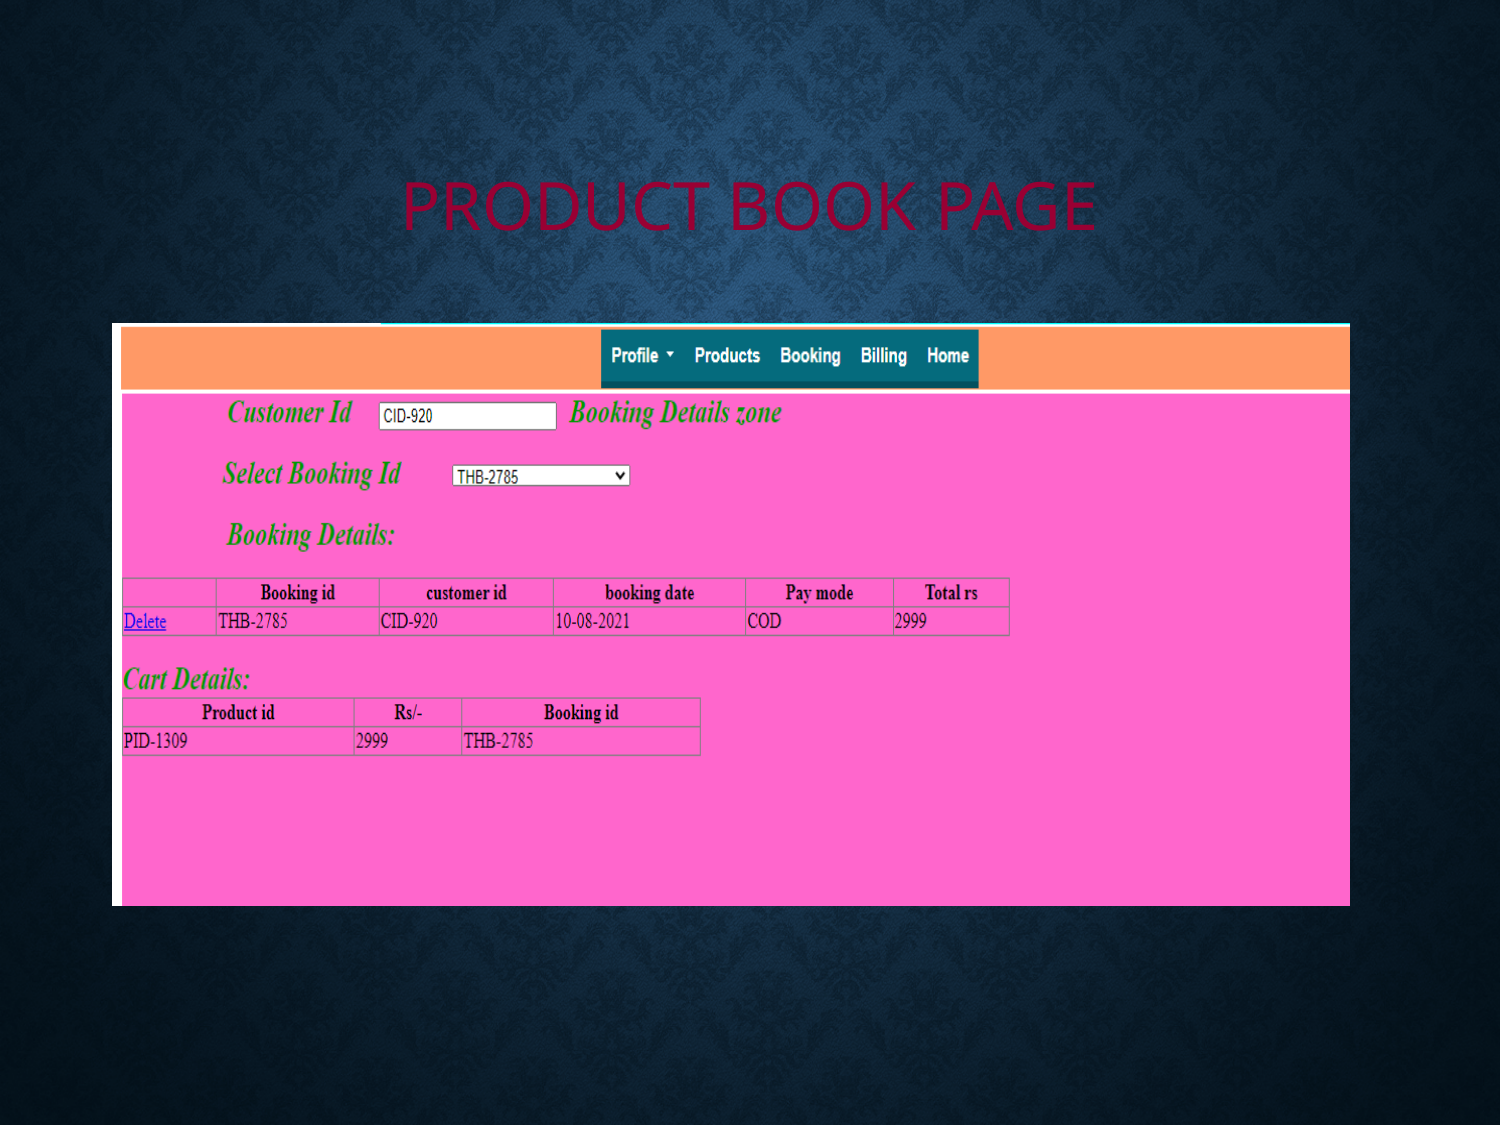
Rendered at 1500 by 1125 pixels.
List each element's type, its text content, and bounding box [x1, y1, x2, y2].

picture [111, 323, 1351, 907]
title Product book page [112, 99, 1387, 318]
